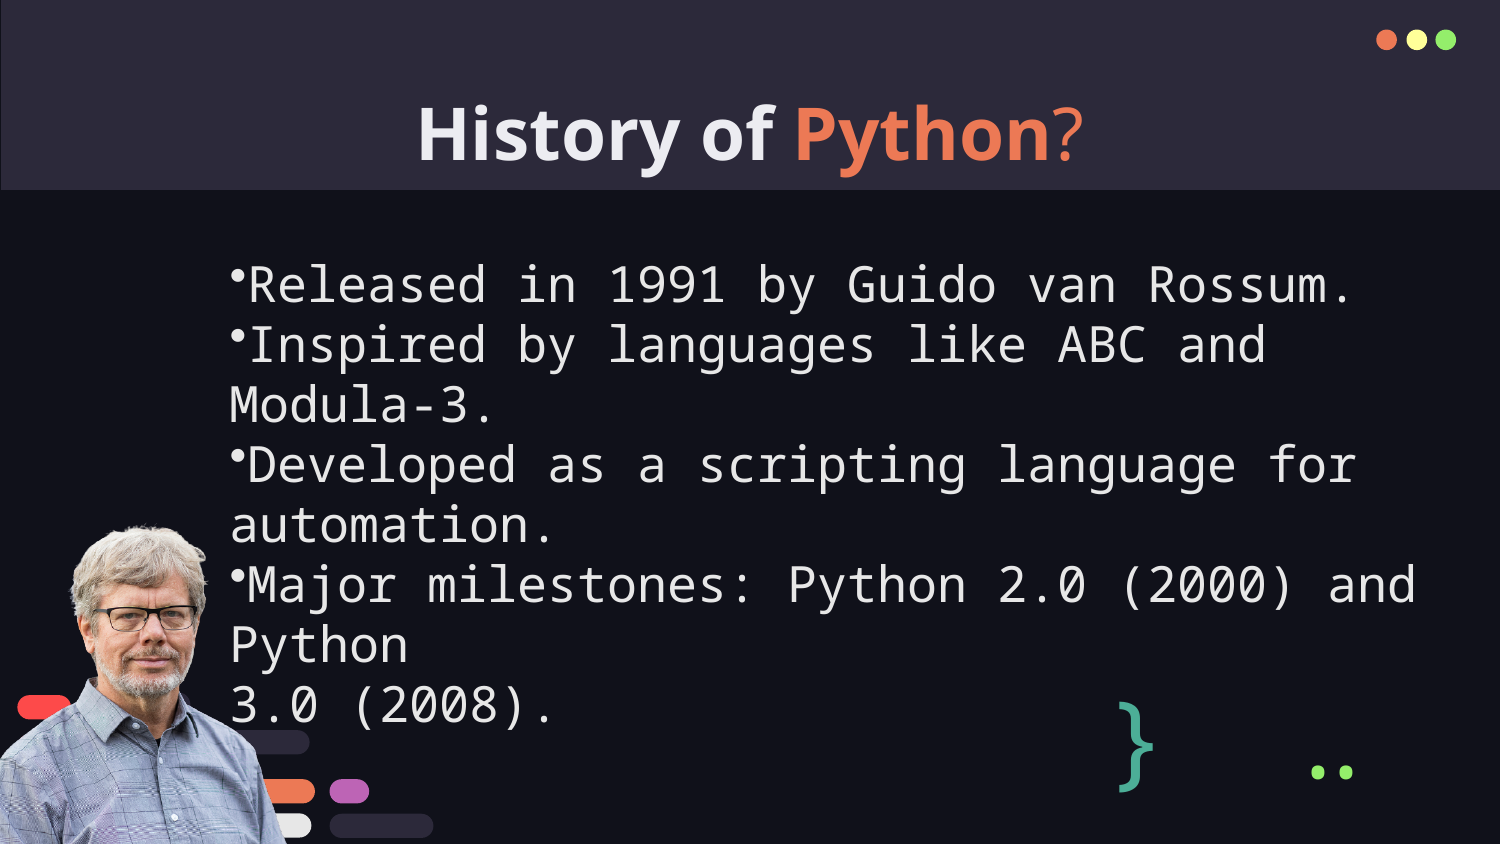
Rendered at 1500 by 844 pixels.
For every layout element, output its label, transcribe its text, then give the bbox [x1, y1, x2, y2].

title History of Python? [118, 72, 1382, 167]
picture [0, 506, 289, 844]
text_box } [1101, 740, 1188, 782]
subtitle Released in 1991 by Guido van Rossum. Inspired by languages like ABC and Modula-3. Developed as a scripting language for automation. Major milestones: Python 2.0 (2000) and Python 3.0 (2008). [214, 184, 1500, 740]
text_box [294, 692, 434, 839]
text_box .. [1215, 740, 1376, 782]
